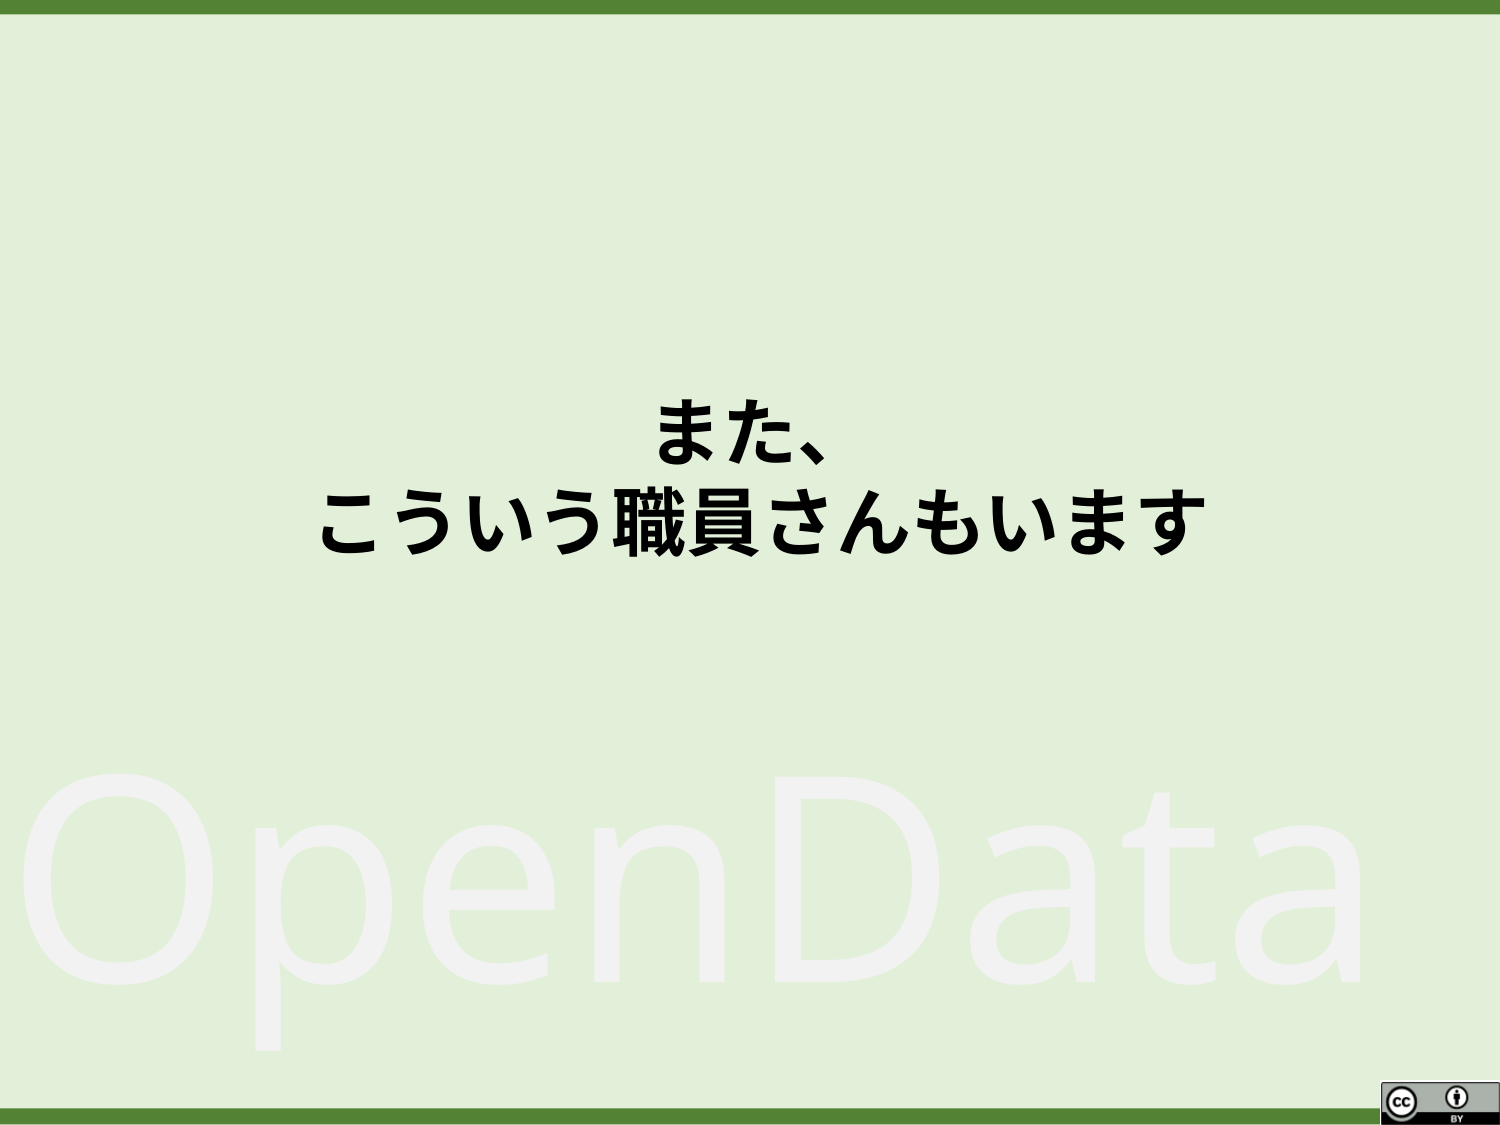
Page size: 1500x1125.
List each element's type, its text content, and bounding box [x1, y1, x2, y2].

text_box また、 こういう職員さんもいます [117, 377, 1403, 573]
picture [1380, 1080, 1500, 1125]
